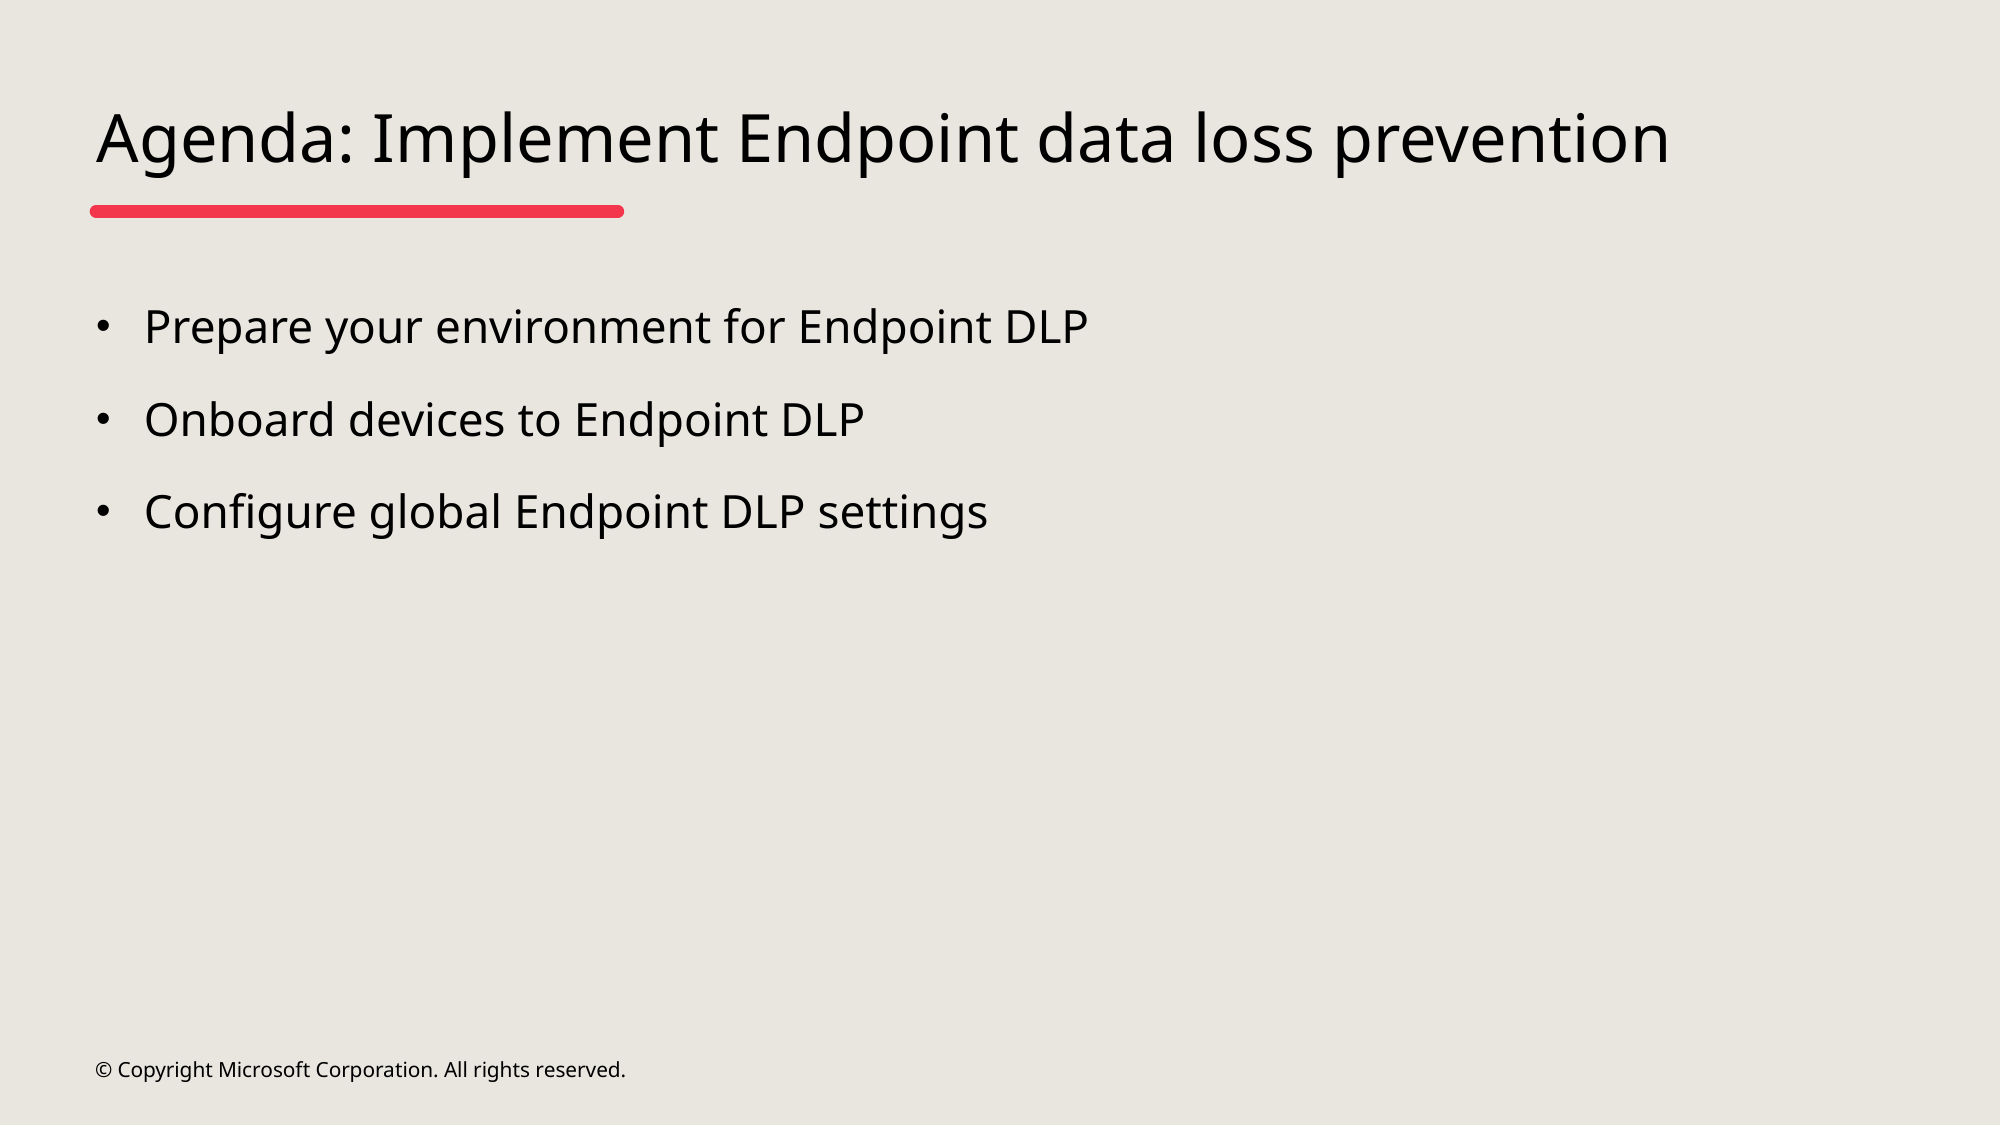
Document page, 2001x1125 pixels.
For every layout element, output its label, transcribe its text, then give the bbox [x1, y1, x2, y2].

title Agenda: Implement Endpoint data loss prevention [96, 96, 1725, 258]
list Prepare your environment for Endpoint DLP Onboard devices to Endpoint DLP Configure global Endpoint DLP settings [96, 298, 1300, 541]
